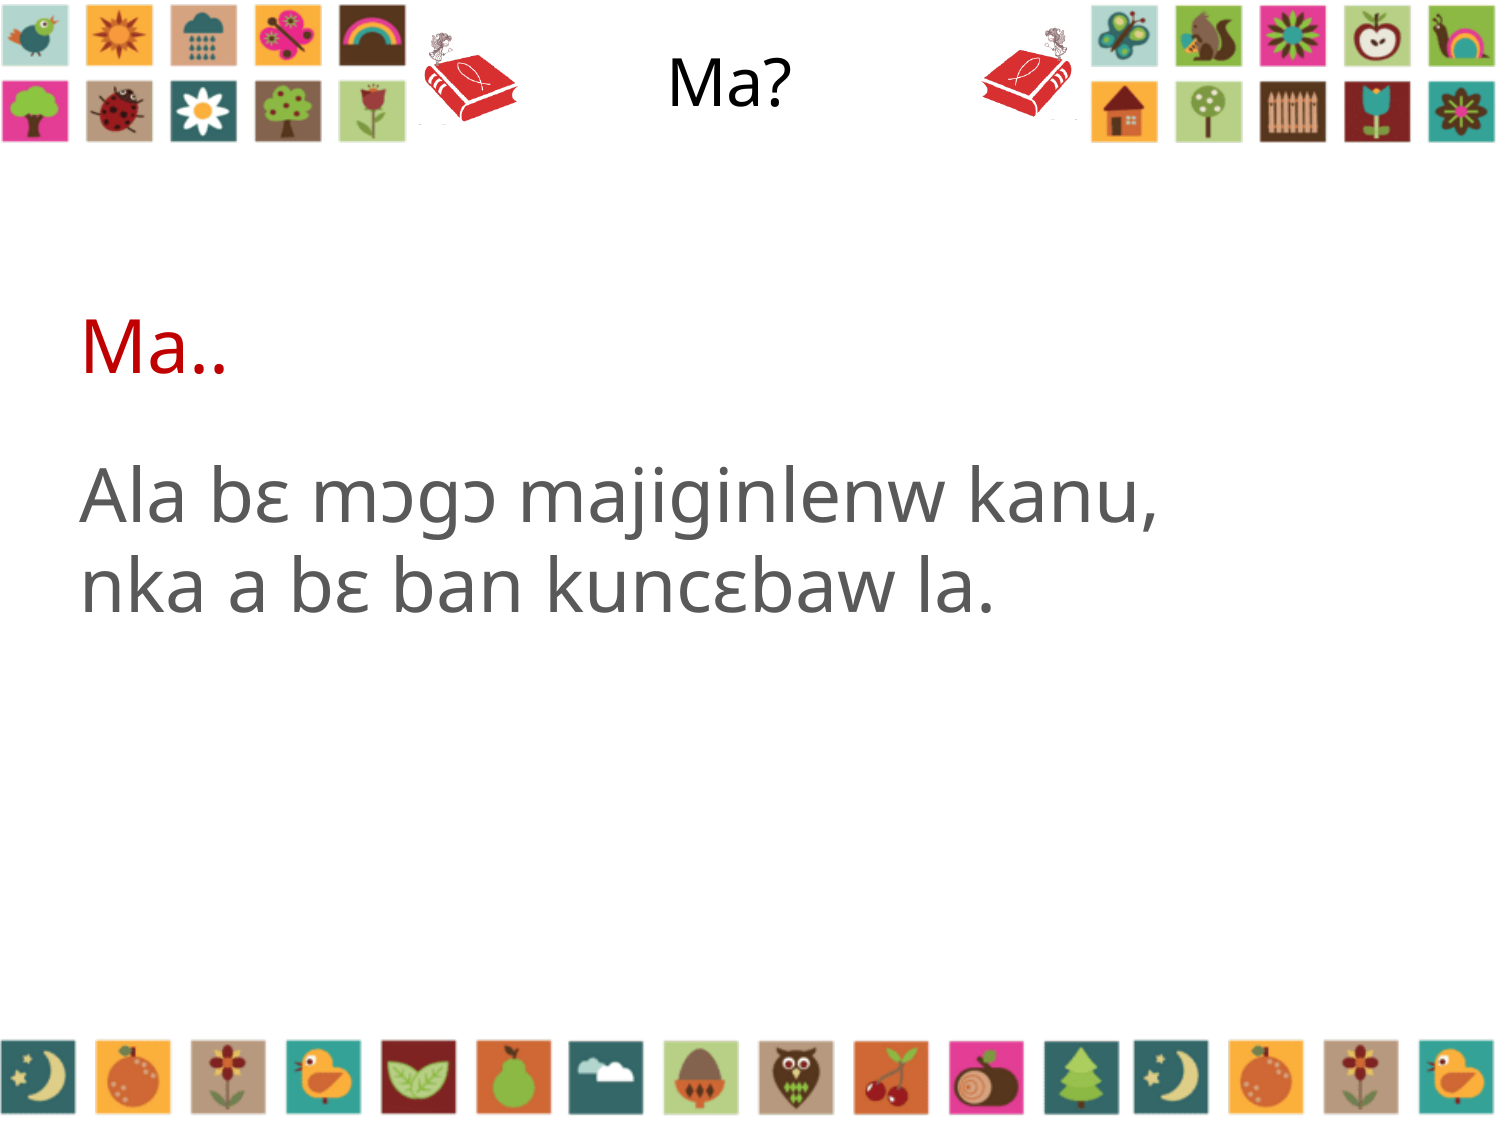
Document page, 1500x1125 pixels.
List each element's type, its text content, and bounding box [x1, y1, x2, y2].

picture [0, 3, 550, 150]
text_box Ma.. [64, 290, 1412, 396]
text_box Ala bɛ mɔgɔ majiginlenw kanu, nka a bɛ ban kuncɛbaw la. [64, 440, 1412, 635]
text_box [0, 1028, 1500, 1118]
picture [950, 3, 1500, 150]
text_box Ma? [553, 32, 1071, 128]
